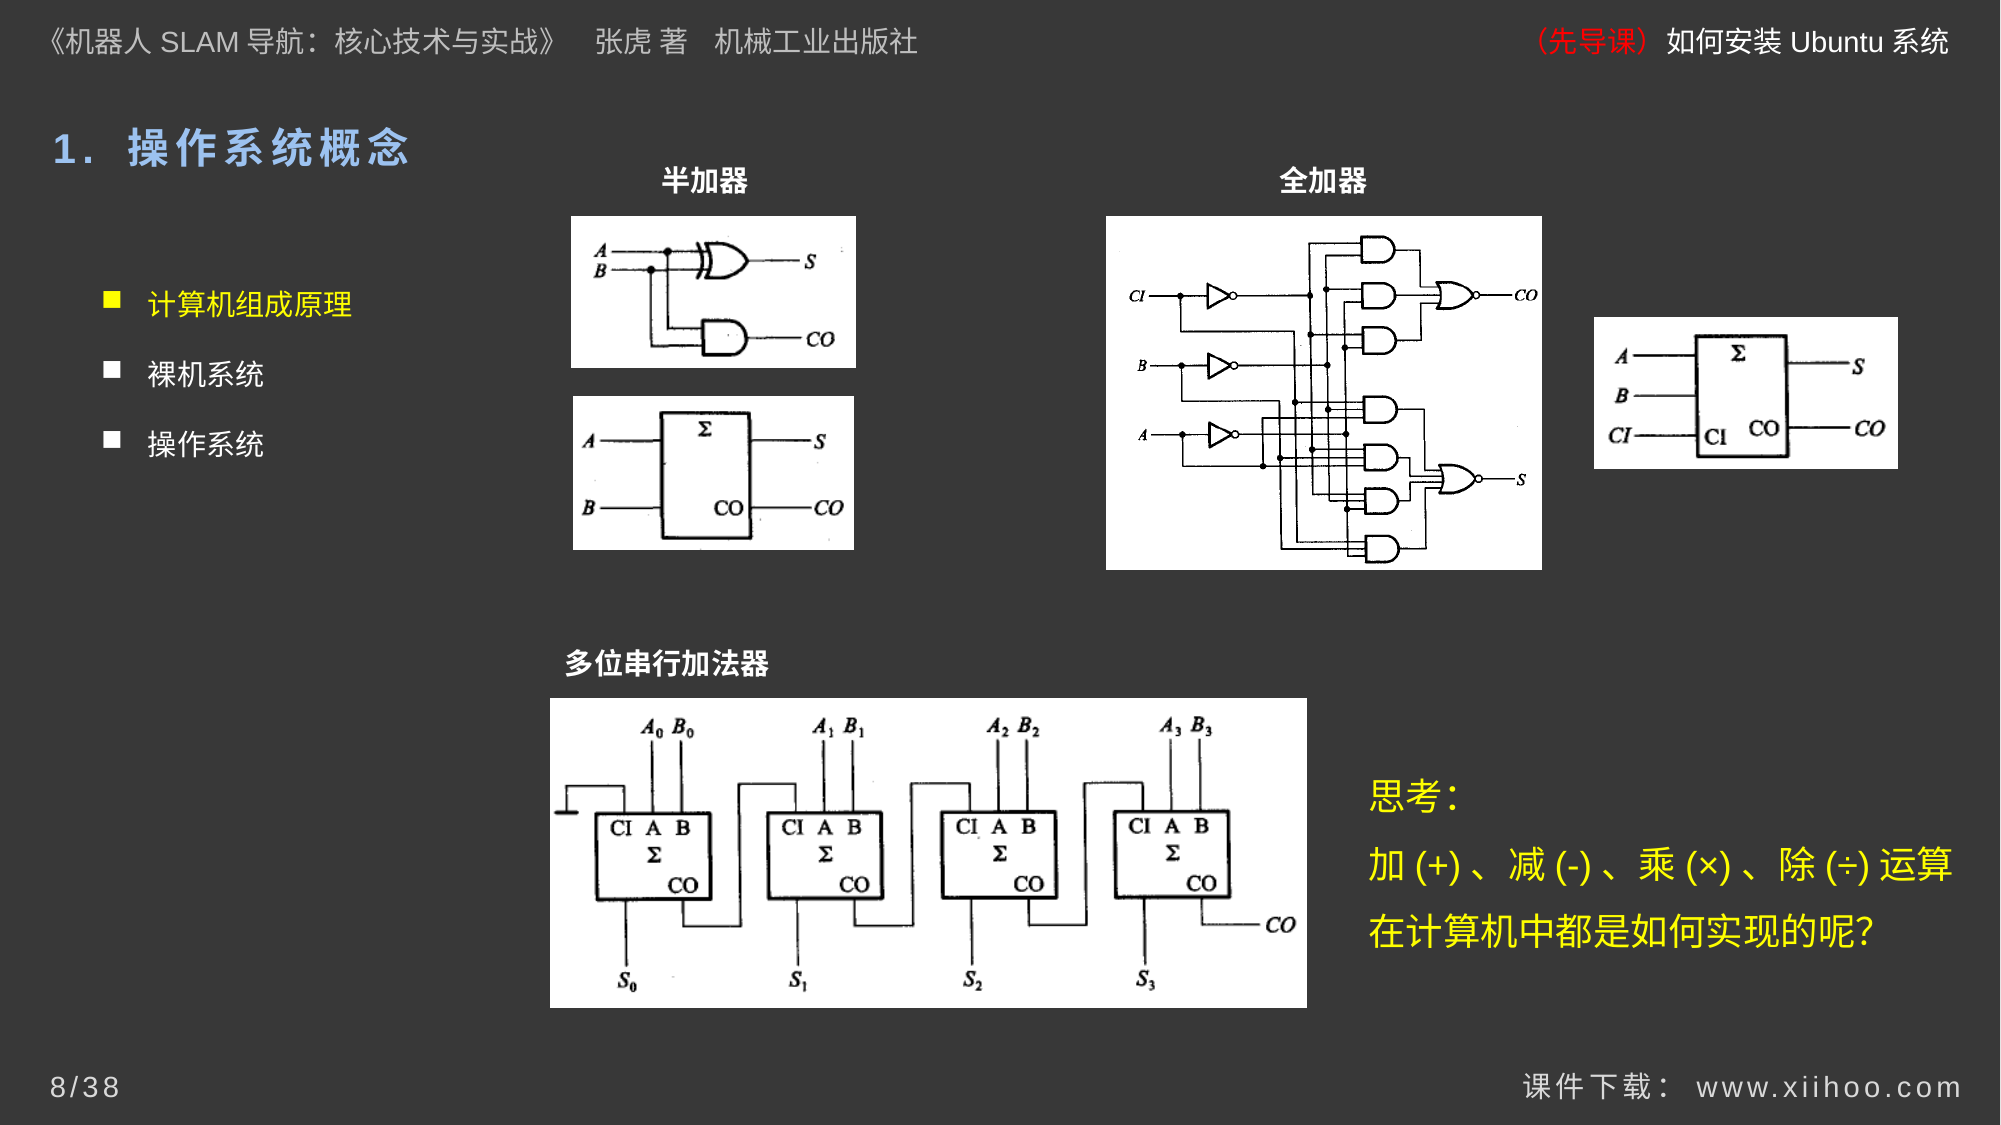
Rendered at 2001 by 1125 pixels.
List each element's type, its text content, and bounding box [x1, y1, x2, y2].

text_box 8/38 [34, 1060, 187, 1111]
text_box （先导课）如何安装Ubuntu系统 [1075, 16, 1965, 66]
title 1. 操作系统概念 [38, 98, 620, 180]
text_box 计算机组成原理 裸机系统 操作系统 [86, 243, 572, 469]
text_box 多位串行加法器 [550, 637, 785, 688]
picture [0, 0, 2001, 1125]
text_box 《机器人SLAM导航：核心技术与实战》 张虎 著 机械工业出版社 [16, 16, 940, 66]
text_box 课件下载：www.xiihoo.com [1493, 1057, 1991, 1114]
text_box 半加器 [646, 154, 765, 205]
text_box 思考： 加(+)、减(-)、乘(×)、除(÷)运算 在计算机中都是如何实现的呢？ [1353, 743, 1970, 961]
text_box 全加器 [1265, 154, 1383, 205]
